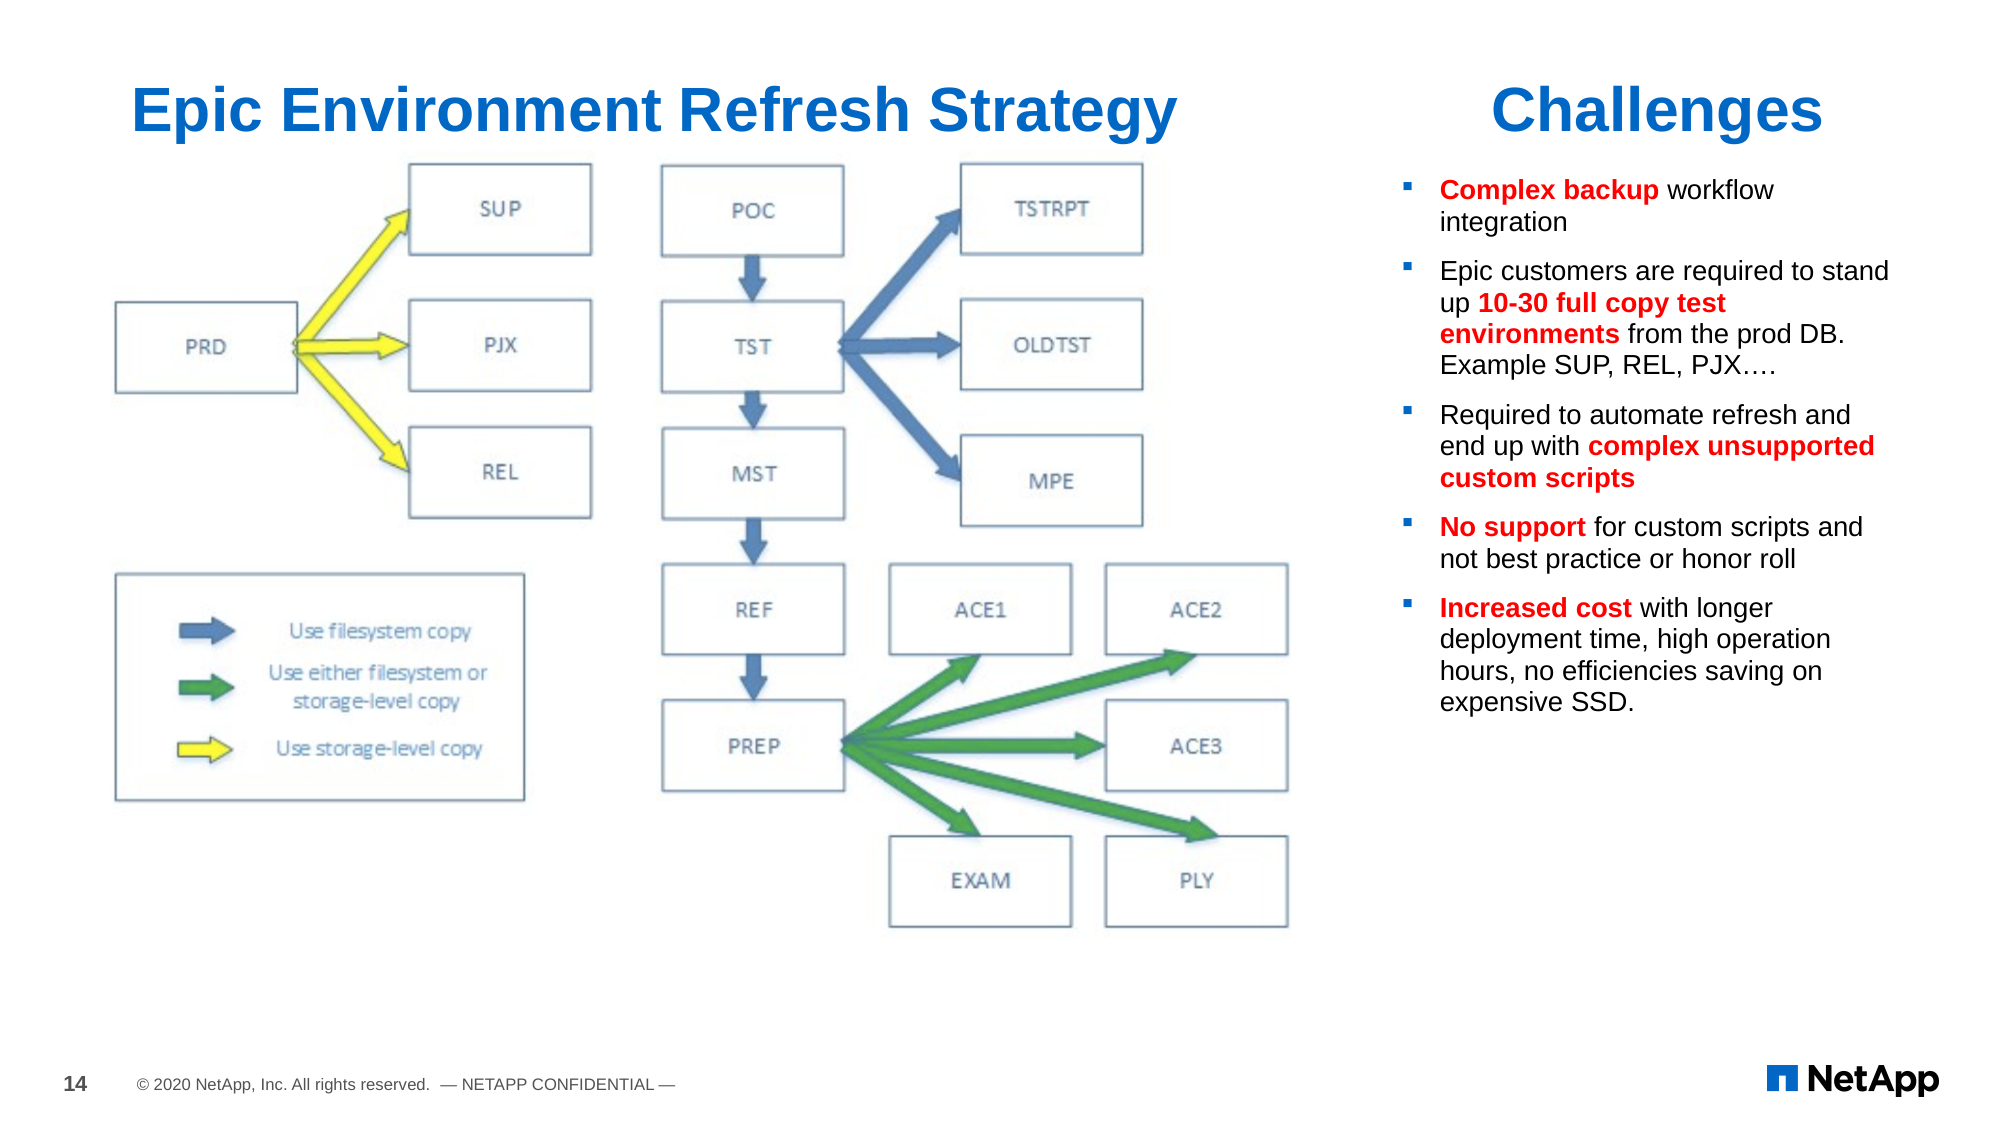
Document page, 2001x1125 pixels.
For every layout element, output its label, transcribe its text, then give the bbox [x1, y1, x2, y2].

picture [1767, 1065, 1939, 1097]
title Epic Environment Refresh Strategy [48, 68, 1280, 151]
slide_number 14 [48, 1060, 122, 1103]
text_box Challenges [1316, 68, 2000, 151]
footer © 2020 NetApp, Inc. All rights reserved. — NETAPP CONFIDENTIAL — [121, 1061, 1195, 1102]
list Complex backup workflow integration Epic customers are required to stand up 10-30 full copy test environments from the prod DB. Example SUP, REL, PJX…. Required to automate refresh and end up with complex unsupported custom scripts No support for custom scripts and not best practice or honor roll Increased cost with longer deployment time, high operation hours, no efficiencies saving on expensive SSD. [1386, 167, 1915, 756]
picture [85, 150, 1317, 939]
